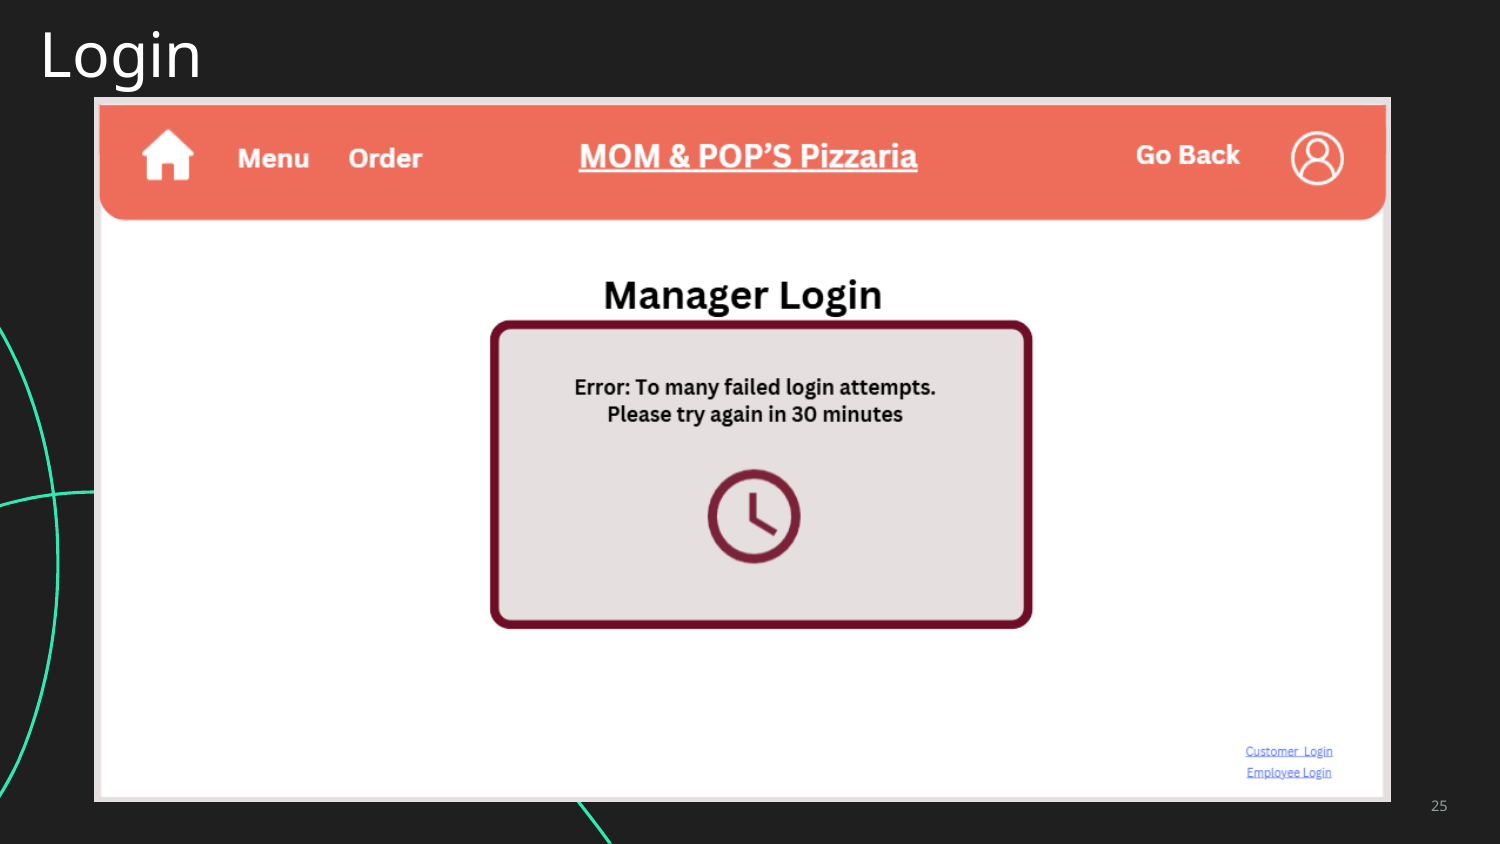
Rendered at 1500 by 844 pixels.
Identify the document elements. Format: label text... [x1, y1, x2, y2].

picture [94, 97, 1391, 802]
text_box Login [24, 0, 887, 91]
